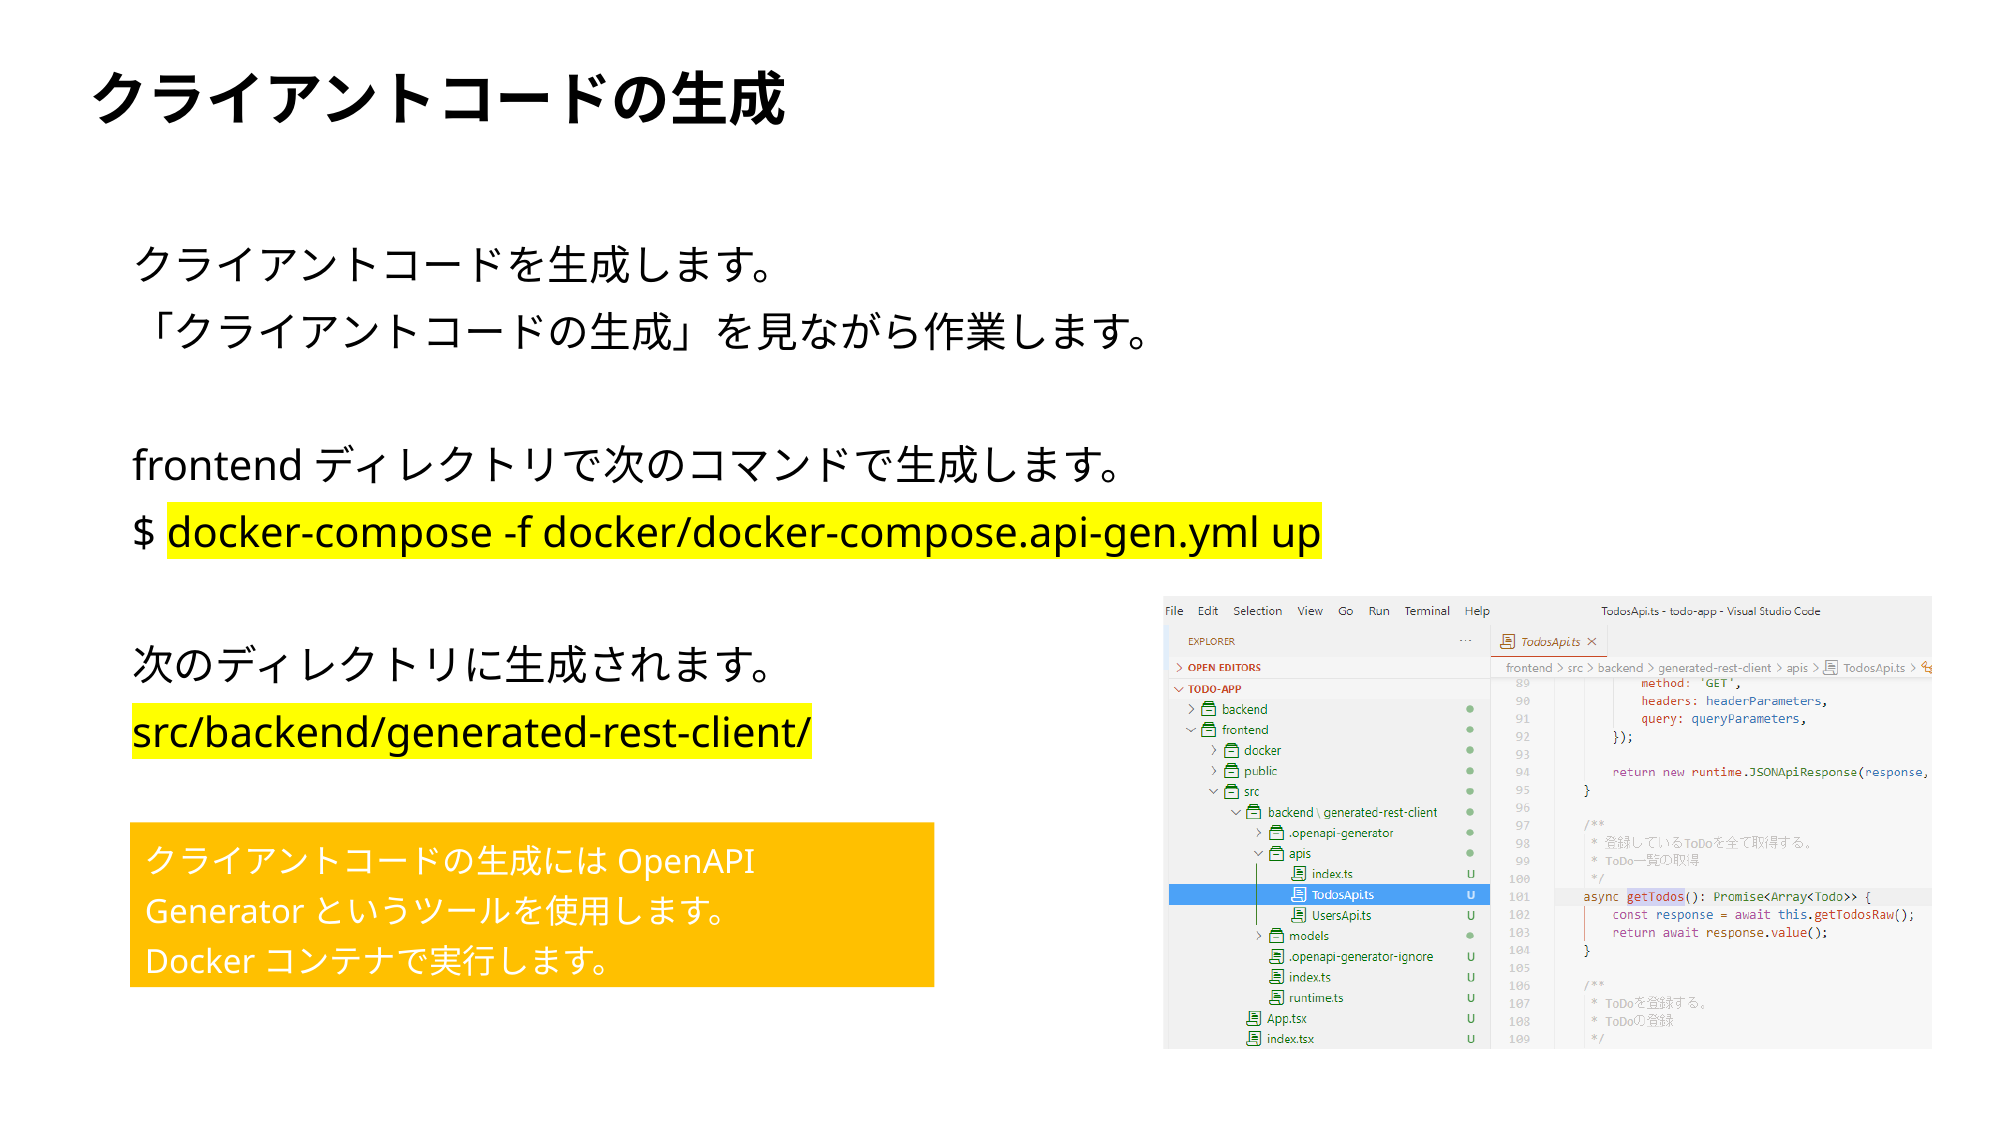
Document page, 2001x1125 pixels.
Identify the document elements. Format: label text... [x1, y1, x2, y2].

text_box クライアントコードの生成 [74, 54, 1454, 140]
text_box クライアントコードの生成にはOpenAPI Generatorというツールを使用します。 Dockerコンテナで実行します。 [130, 822, 935, 988]
picture [1163, 596, 1932, 1049]
text_box クライアントコードを生成します。 「クライアントコードの生成」を見ながら作業します。 frontendディレクトリで次のコマンドで生成します。 $ docker-compose -f docker/docker-compose.api-gen.yml up 次のディレクトリに生成されます。 src/backend/generated-rest-client/ [117, 214, 1904, 763]
